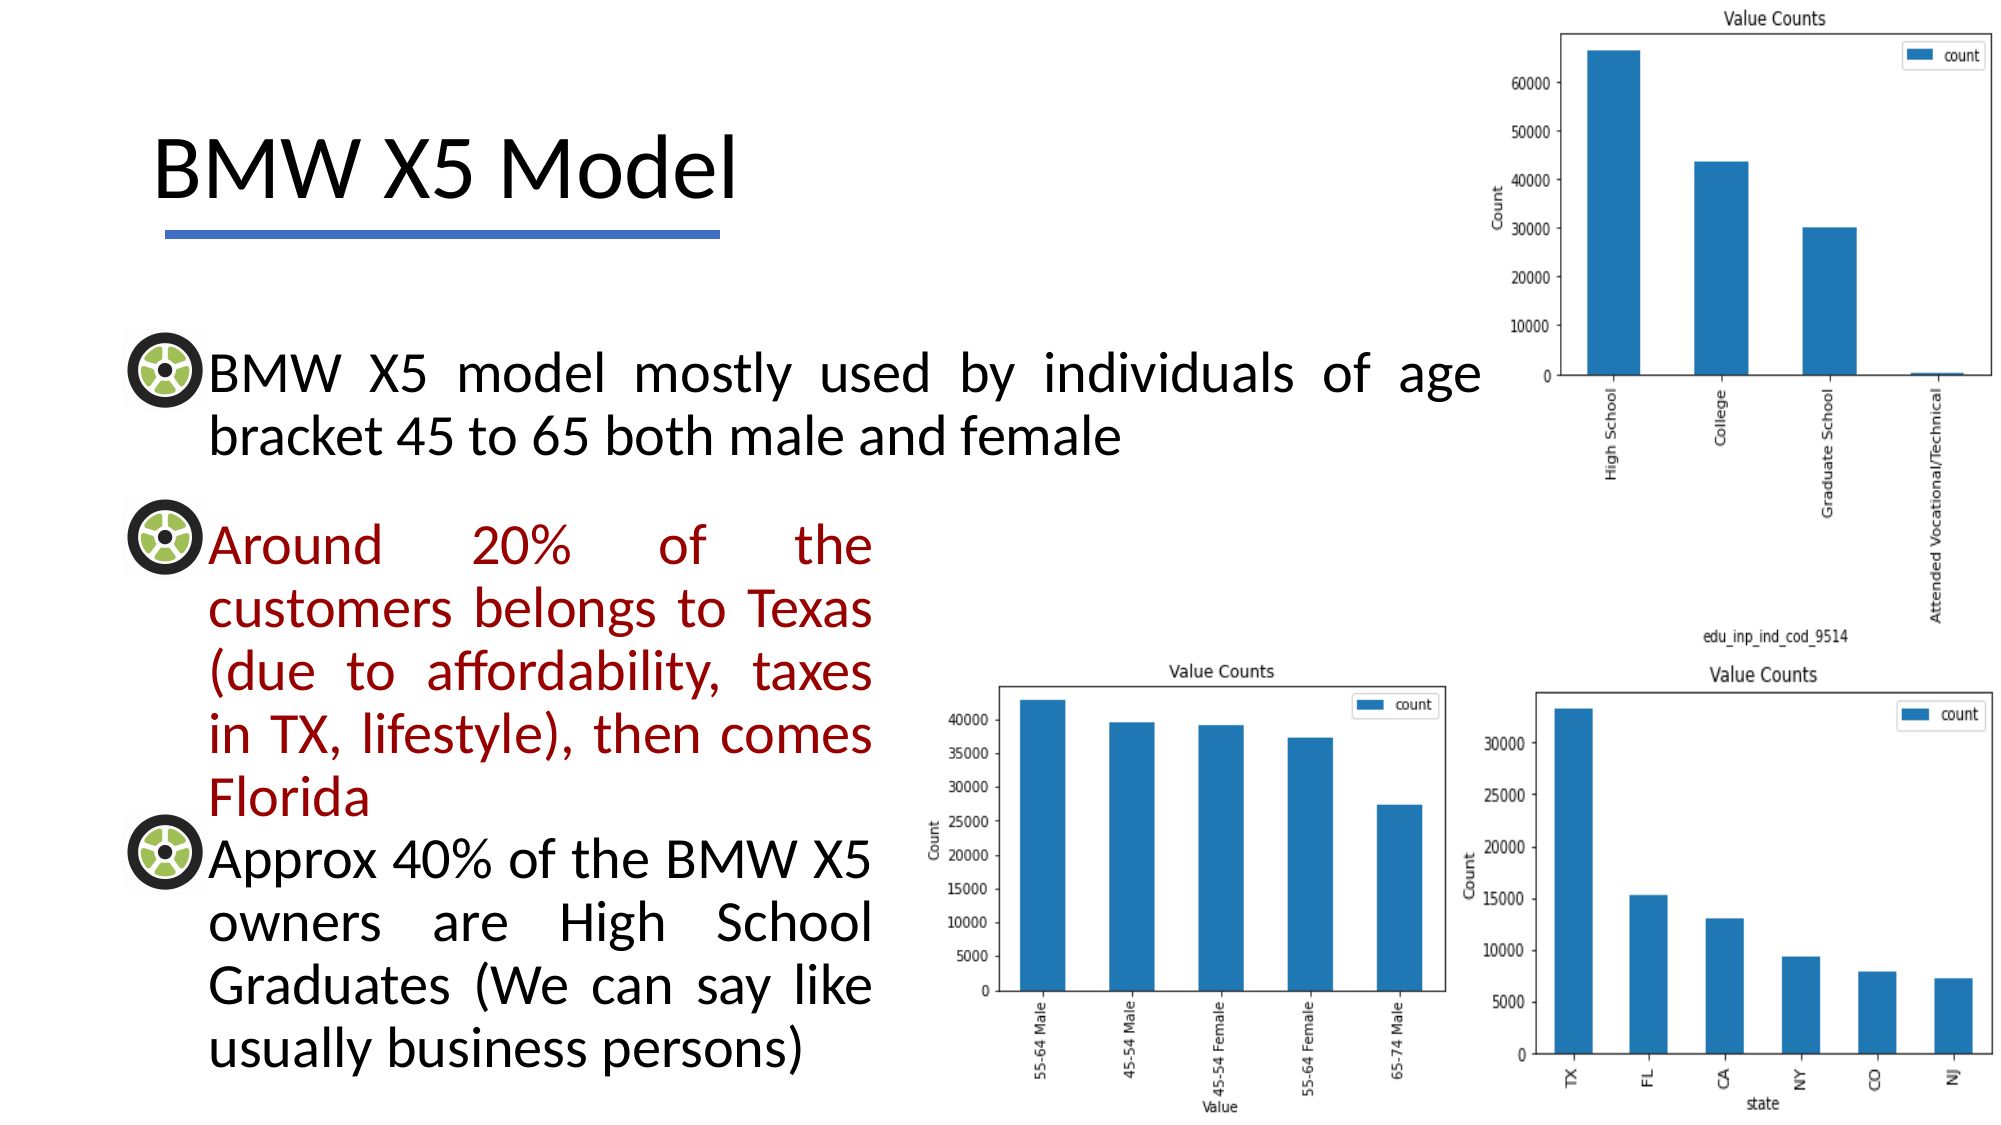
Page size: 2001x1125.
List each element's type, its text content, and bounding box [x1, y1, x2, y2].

picture [122, 494, 208, 581]
list Around 20% of the customers belongs to Texas (due to affordability, taxes in TX, lifestyle), then comes Florida Approx 40% of the BMW X5 owners are High School Graduates (We can say like usually business persons) [137, 437, 889, 1125]
list BMW X5 model mostly used by individuals of age bracket 45 to 65 both male and female [137, 265, 1477, 580]
picture [122, 809, 208, 896]
title BMW X5 Model [137, 59, 1477, 265]
picture [1454, 0, 2000, 1125]
picture [122, 327, 208, 413]
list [919, 654, 1452, 1125]
